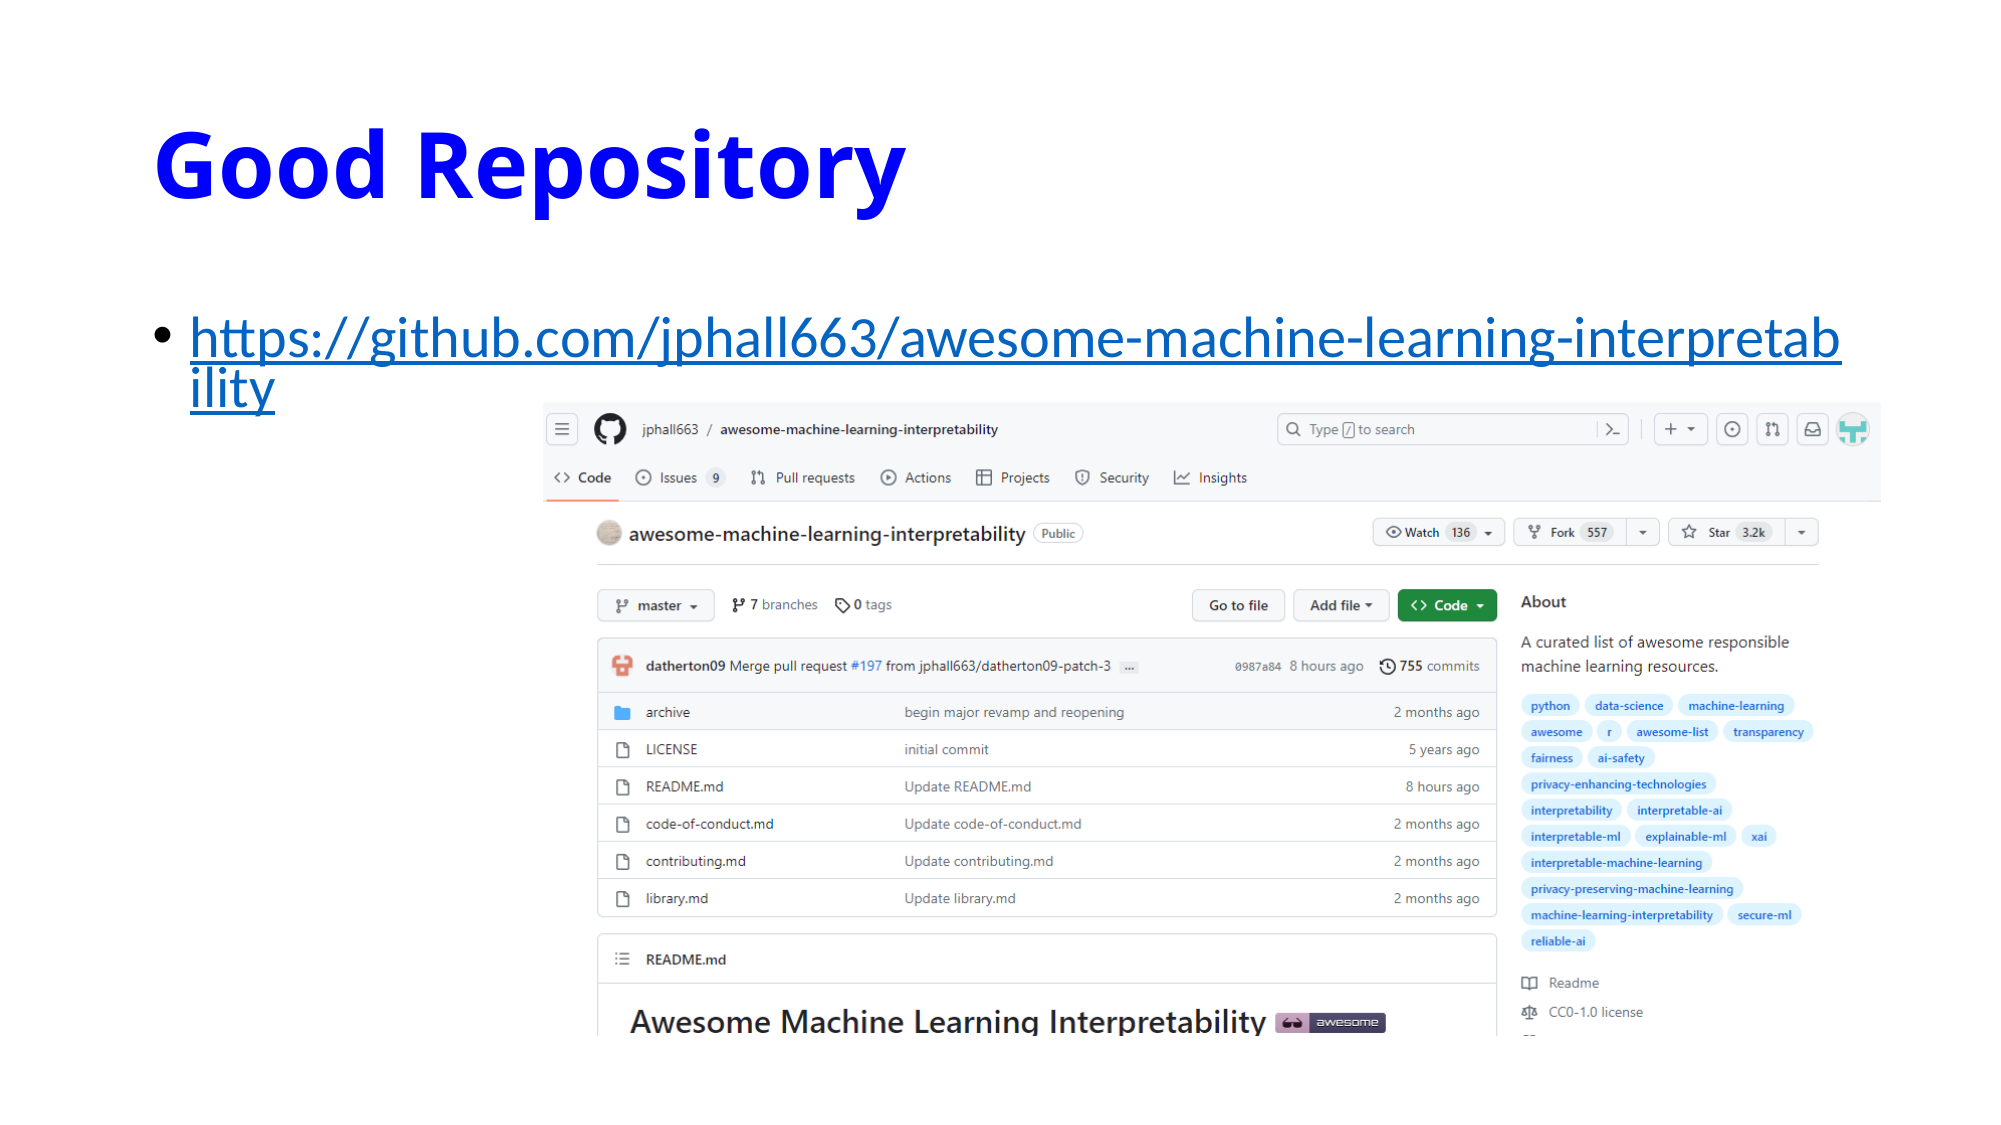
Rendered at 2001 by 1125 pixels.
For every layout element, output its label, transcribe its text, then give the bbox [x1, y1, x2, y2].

list https://github.com/jphall663/awesome-machine-learning-interpretability [137, 299, 1863, 1014]
title Good Repository [137, 59, 1863, 278]
picture [543, 402, 1881, 1036]
